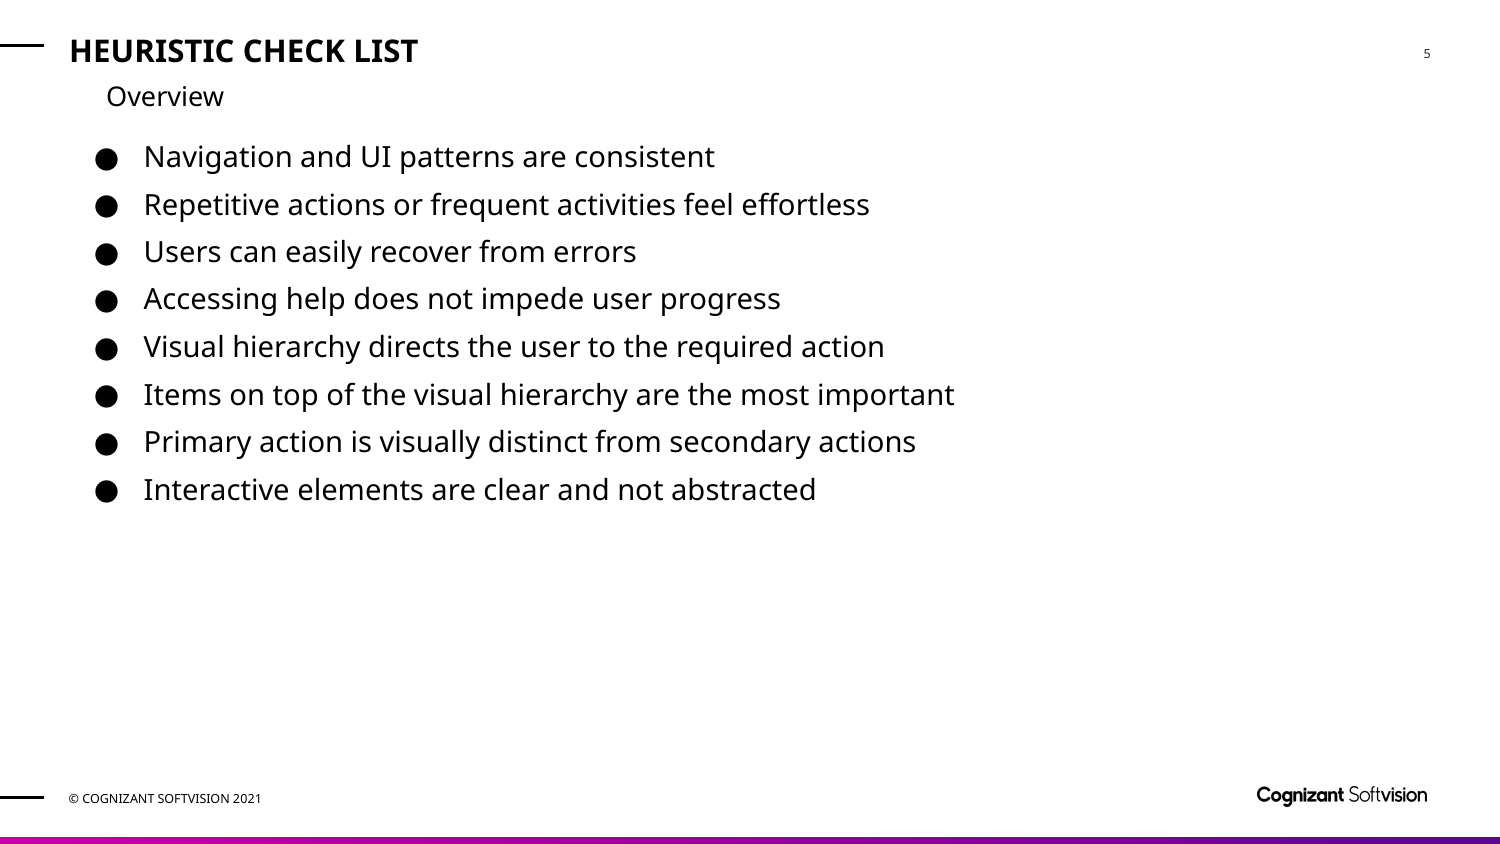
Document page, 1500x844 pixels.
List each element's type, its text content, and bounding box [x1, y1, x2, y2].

title HEURISTIC CHECK LIST [69, 28, 1272, 73]
list Navigation and UI patterns are consistent Repetitive actions or frequent activities feel effortless Users can easily recover from errors Accessing help does not impede user progress Visual hierarchy directs the user to the required action Items on top of the visual hierarchy are the most important Primary action is visually distinct from secondary actions Interactive elements are clear and not abstracted [68, 138, 1432, 756]
subtitle Overview [68, 81, 1432, 109]
picture [1257, 786, 1427, 807]
